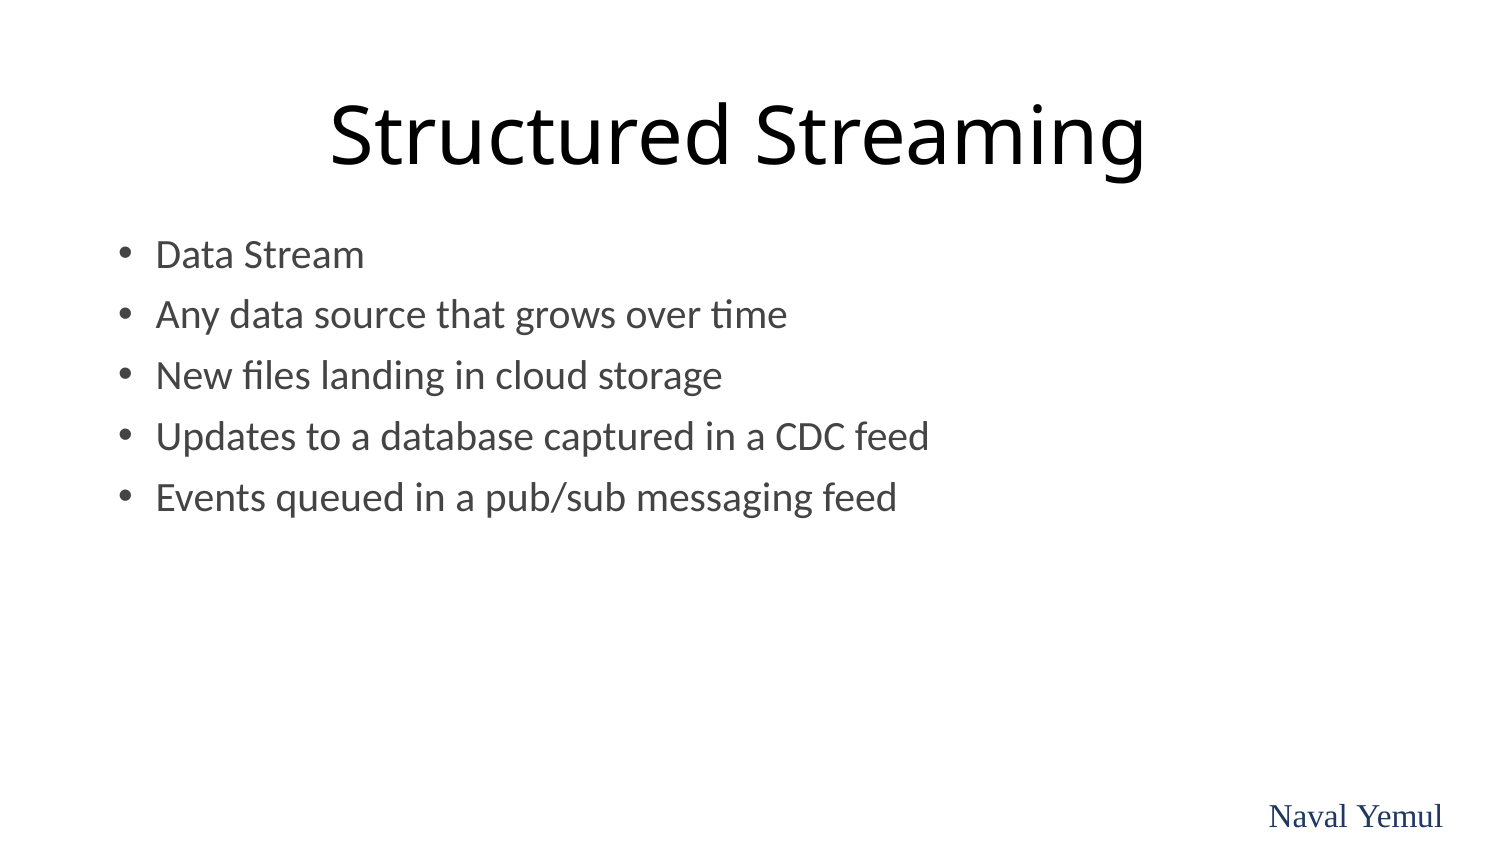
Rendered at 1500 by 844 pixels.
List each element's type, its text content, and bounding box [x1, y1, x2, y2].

text_box Naval Yemul [1253, 786, 1499, 842]
title Structured Streaming [103, 68, 1397, 208]
list Data Stream​ Any data source that grows over time​ New files landing in cloud storage​ Updates to a database captured in a CDC feed​ Events queued in a pub/sub messaging feed​ [103, 224, 1403, 603]
